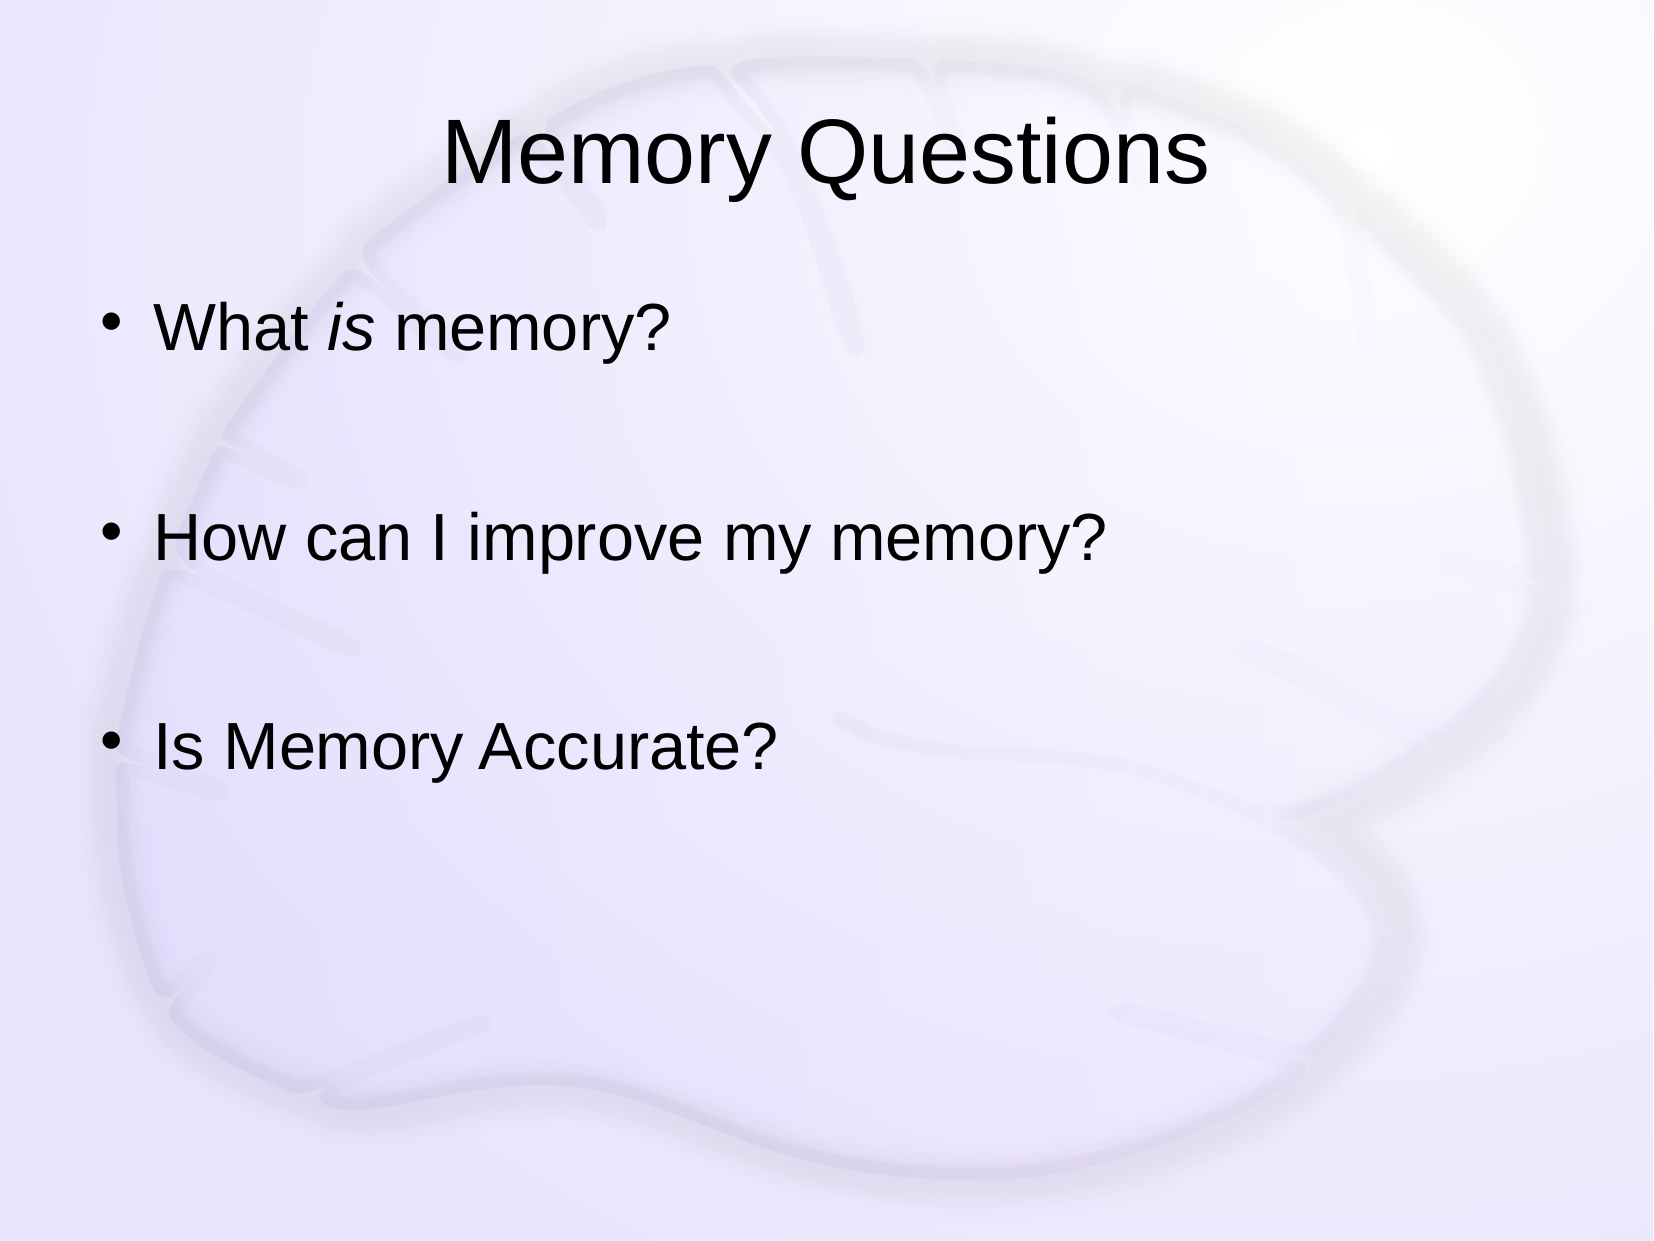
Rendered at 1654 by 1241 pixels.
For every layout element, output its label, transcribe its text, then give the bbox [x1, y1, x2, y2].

picture [0, 0, 1654, 1241]
title Memory Questions [82, 49, 1571, 257]
list What is memory? How can I improve my memory? Is Memory Accurate? [82, 290, 1571, 1110]
